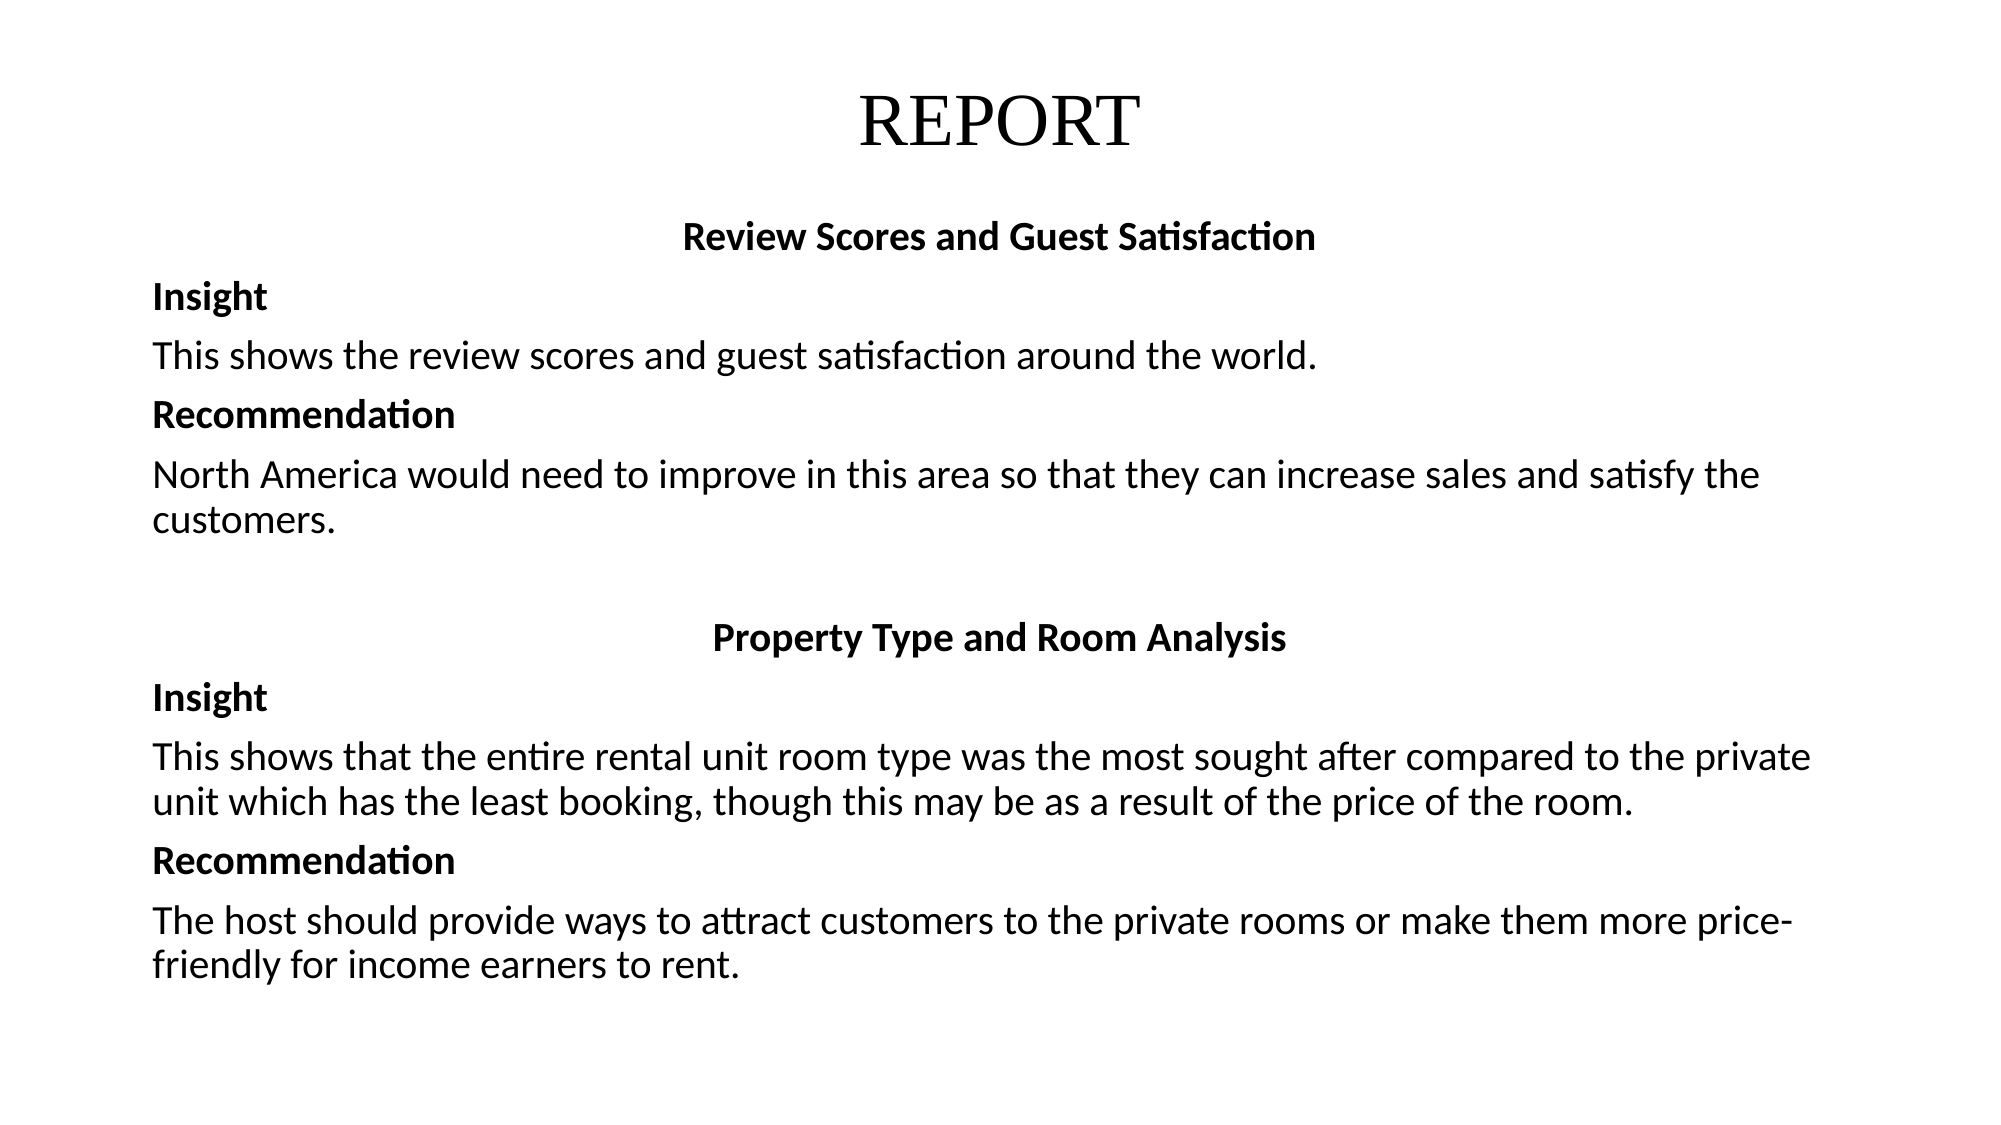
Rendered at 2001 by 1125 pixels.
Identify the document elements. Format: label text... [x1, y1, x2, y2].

title REPORT [137, 59, 1863, 184]
list Review Scores and Guest Satisfaction Insight This shows the review scores and guest satisfaction around the world. Recommendation North America would need to improve in this area so that they can increase sales and satisfy the customers. Property Type and Room Analysis Insight This shows that the entire rental unit room type was the most sought after compared to the private unit which has the least booking, though this may be as a result of the price of the room. Recommendation The host should provide ways to attract customers to the private rooms or make them more price-friendly for income earners to rent. [137, 207, 1863, 1014]
